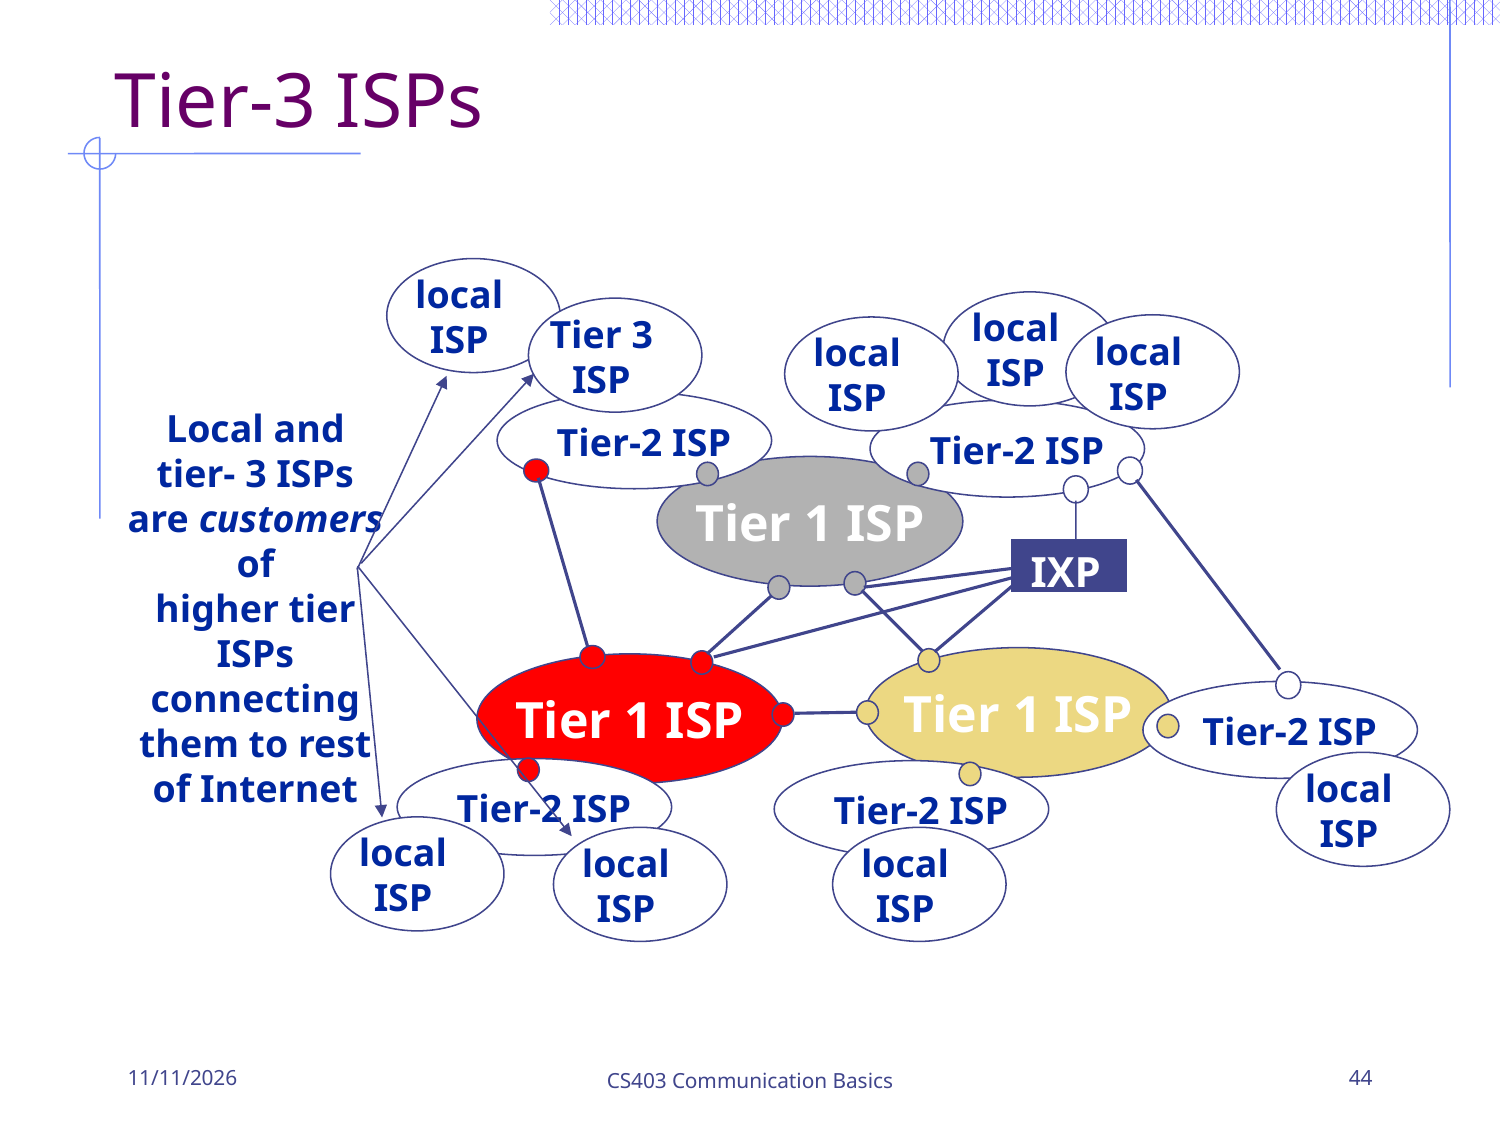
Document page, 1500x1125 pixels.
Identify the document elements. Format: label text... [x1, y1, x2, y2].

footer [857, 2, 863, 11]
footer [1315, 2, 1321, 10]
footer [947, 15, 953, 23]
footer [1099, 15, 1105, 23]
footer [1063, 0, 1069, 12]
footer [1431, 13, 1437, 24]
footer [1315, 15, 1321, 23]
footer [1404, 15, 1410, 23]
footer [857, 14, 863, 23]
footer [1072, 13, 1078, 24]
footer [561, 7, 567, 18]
slide_number 44 [1074, 1050, 1388, 1100]
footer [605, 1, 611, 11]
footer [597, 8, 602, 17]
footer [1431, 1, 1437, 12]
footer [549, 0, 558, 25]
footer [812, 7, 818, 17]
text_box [107, 373, 572, 837]
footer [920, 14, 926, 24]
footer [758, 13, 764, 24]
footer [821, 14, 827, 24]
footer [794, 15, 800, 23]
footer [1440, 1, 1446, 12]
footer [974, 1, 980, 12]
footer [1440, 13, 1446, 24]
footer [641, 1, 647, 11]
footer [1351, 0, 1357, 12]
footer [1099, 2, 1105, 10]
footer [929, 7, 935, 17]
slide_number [112, 1050, 425, 1100]
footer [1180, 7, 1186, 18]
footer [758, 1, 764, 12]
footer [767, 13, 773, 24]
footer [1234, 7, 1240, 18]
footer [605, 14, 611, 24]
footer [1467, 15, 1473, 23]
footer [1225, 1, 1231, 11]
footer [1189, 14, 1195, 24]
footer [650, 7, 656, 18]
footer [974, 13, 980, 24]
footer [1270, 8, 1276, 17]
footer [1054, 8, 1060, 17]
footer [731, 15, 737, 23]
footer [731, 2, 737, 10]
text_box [330, 258, 1451, 942]
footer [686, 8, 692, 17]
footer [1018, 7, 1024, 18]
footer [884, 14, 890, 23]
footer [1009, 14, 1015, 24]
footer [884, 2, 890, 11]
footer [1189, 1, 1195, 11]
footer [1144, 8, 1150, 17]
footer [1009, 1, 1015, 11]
footer CS403 Communication Basics [512, 1050, 988, 1100]
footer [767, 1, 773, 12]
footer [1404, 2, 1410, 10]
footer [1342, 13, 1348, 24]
title Tier-3 ISPs [99, 37, 1450, 150]
